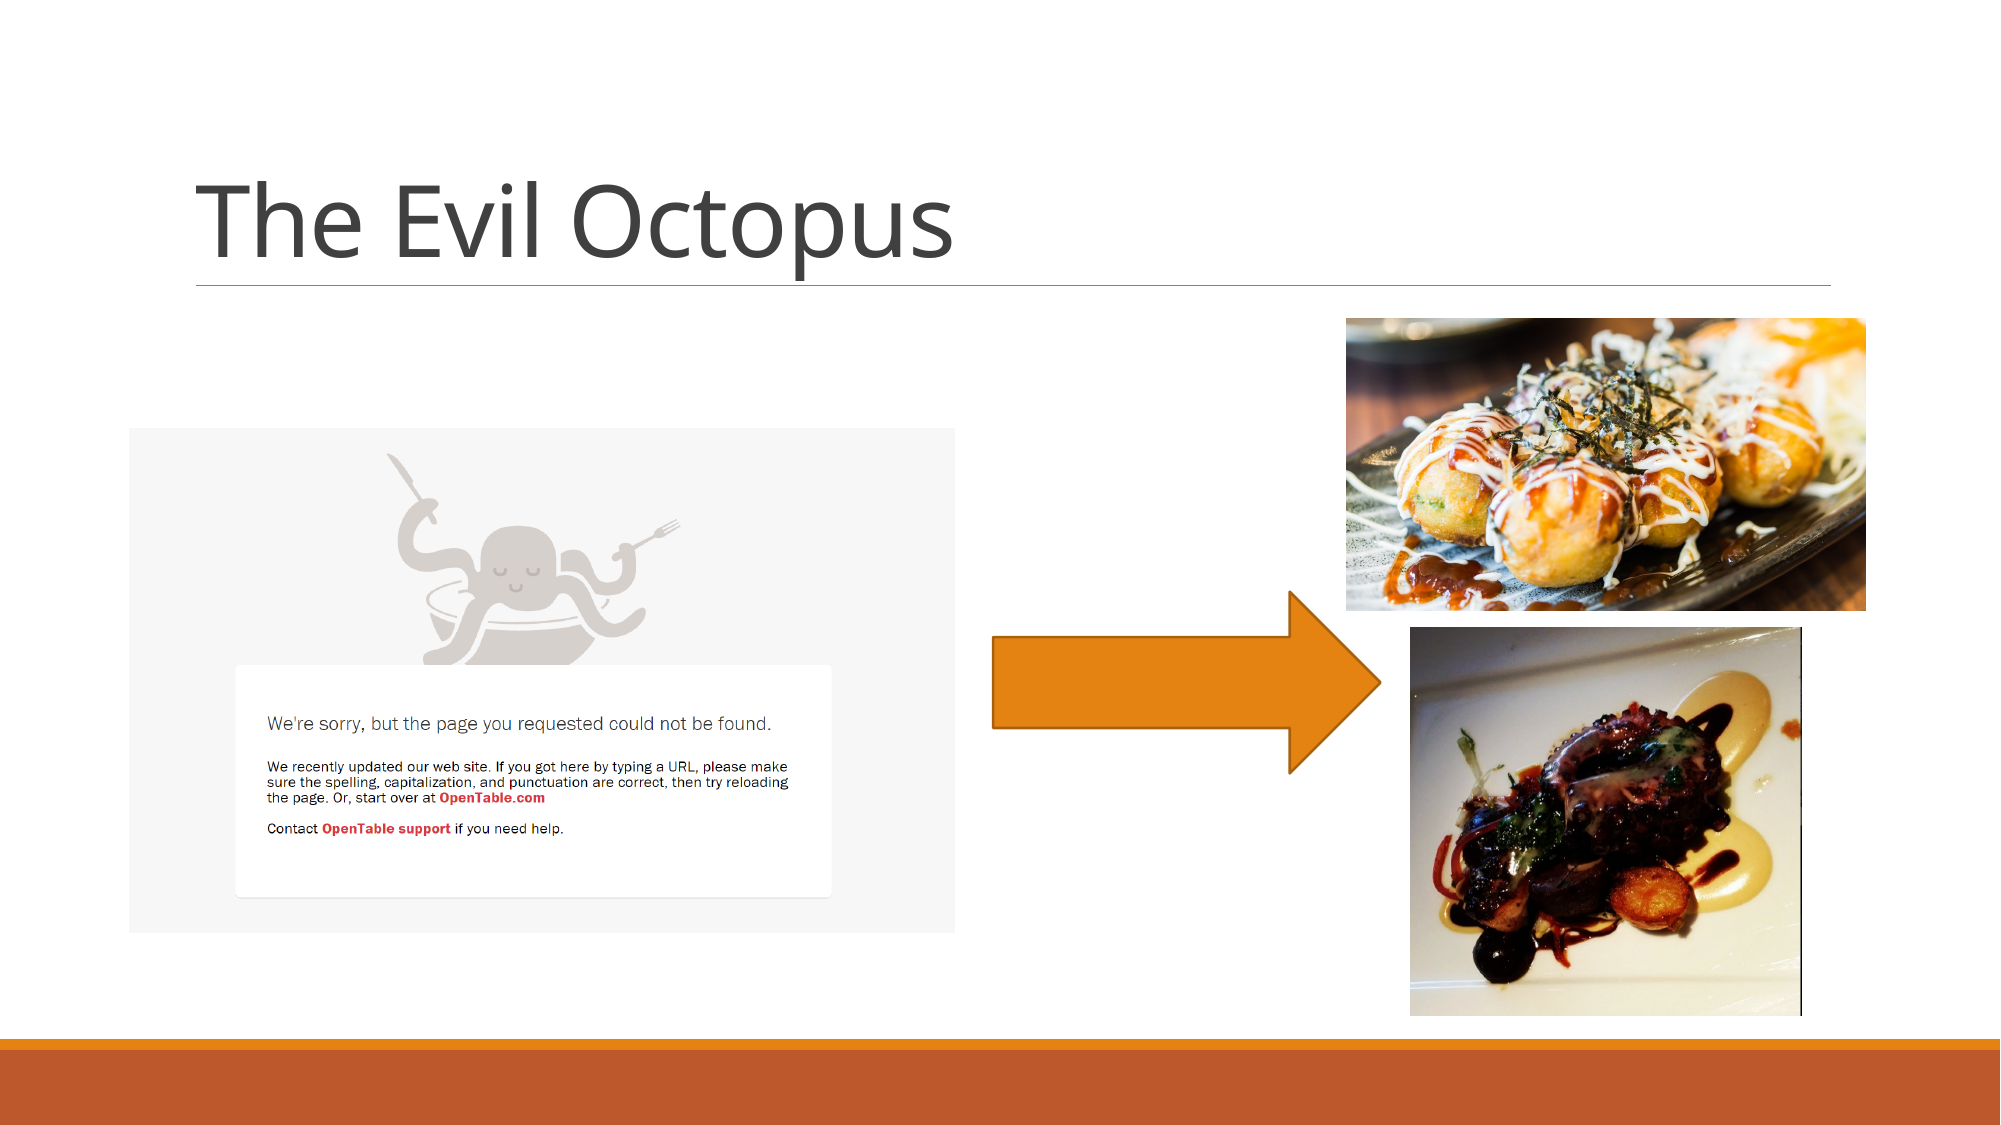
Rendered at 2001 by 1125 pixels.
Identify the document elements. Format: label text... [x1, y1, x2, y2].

picture [1345, 318, 1866, 612]
text_box [991, 590, 1382, 775]
title The Evil Octopus [180, 47, 1830, 285]
picture [1409, 626, 1803, 1017]
picture [129, 427, 956, 934]
